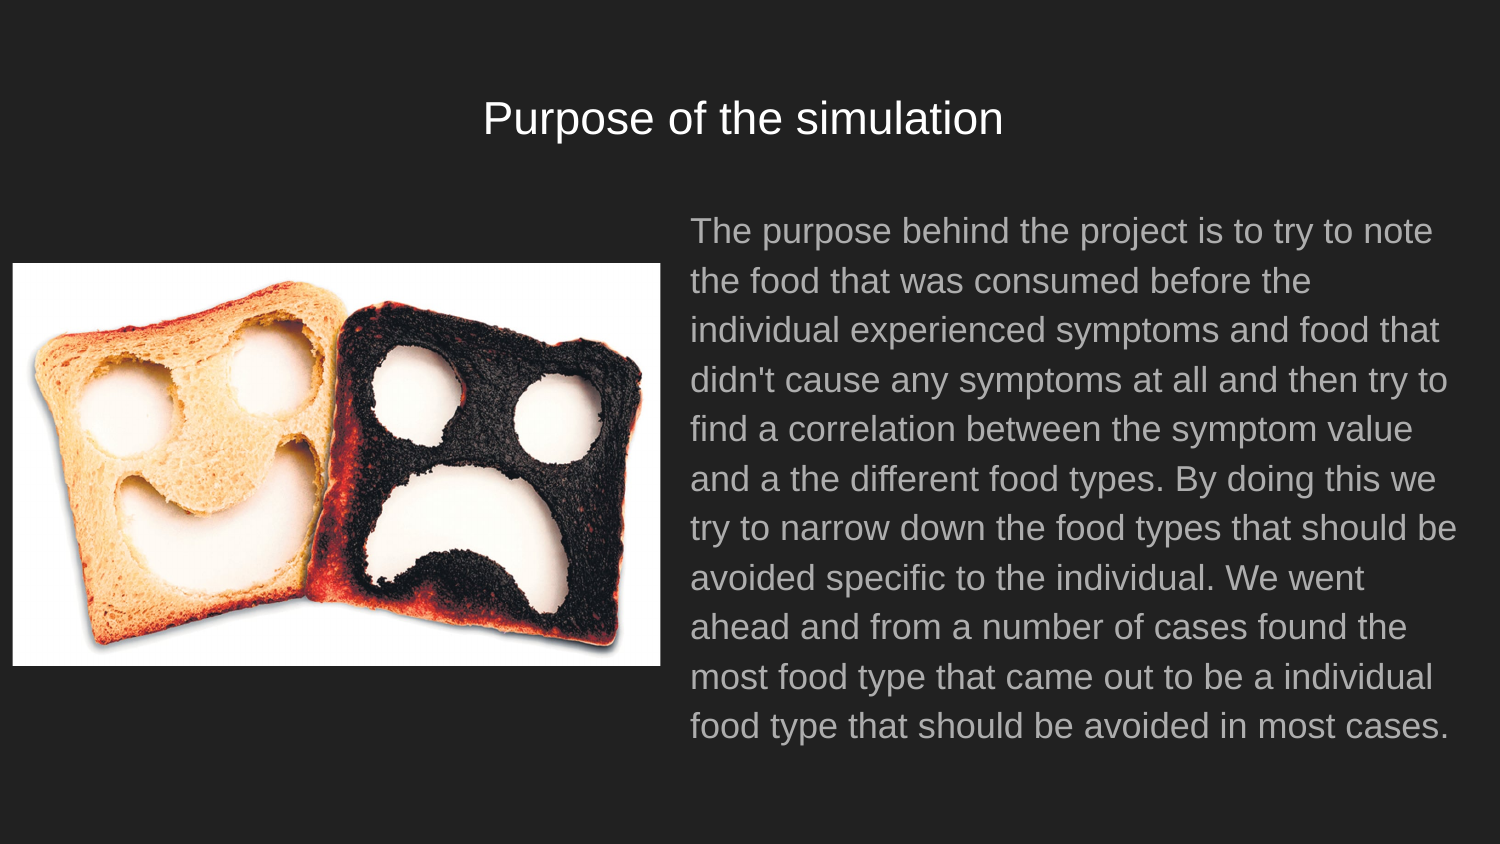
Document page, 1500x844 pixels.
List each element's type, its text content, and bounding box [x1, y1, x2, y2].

title Purpose of the simulation [51, 72, 1449, 167]
list The purpose behind the project is to try to note the food that was consumed before the individual experienced symptoms and food that didn't cause any symptoms at all and then try to find a correlation between the symptom value and a the different food types. By doing this we try to narrow down the food types that should be avoided specific to the individual. We went ahead and from a number of cases found the most food type that came out to be a individual food type that should be avoided in most cases. [675, 186, 1478, 797]
picture [12, 263, 661, 666]
